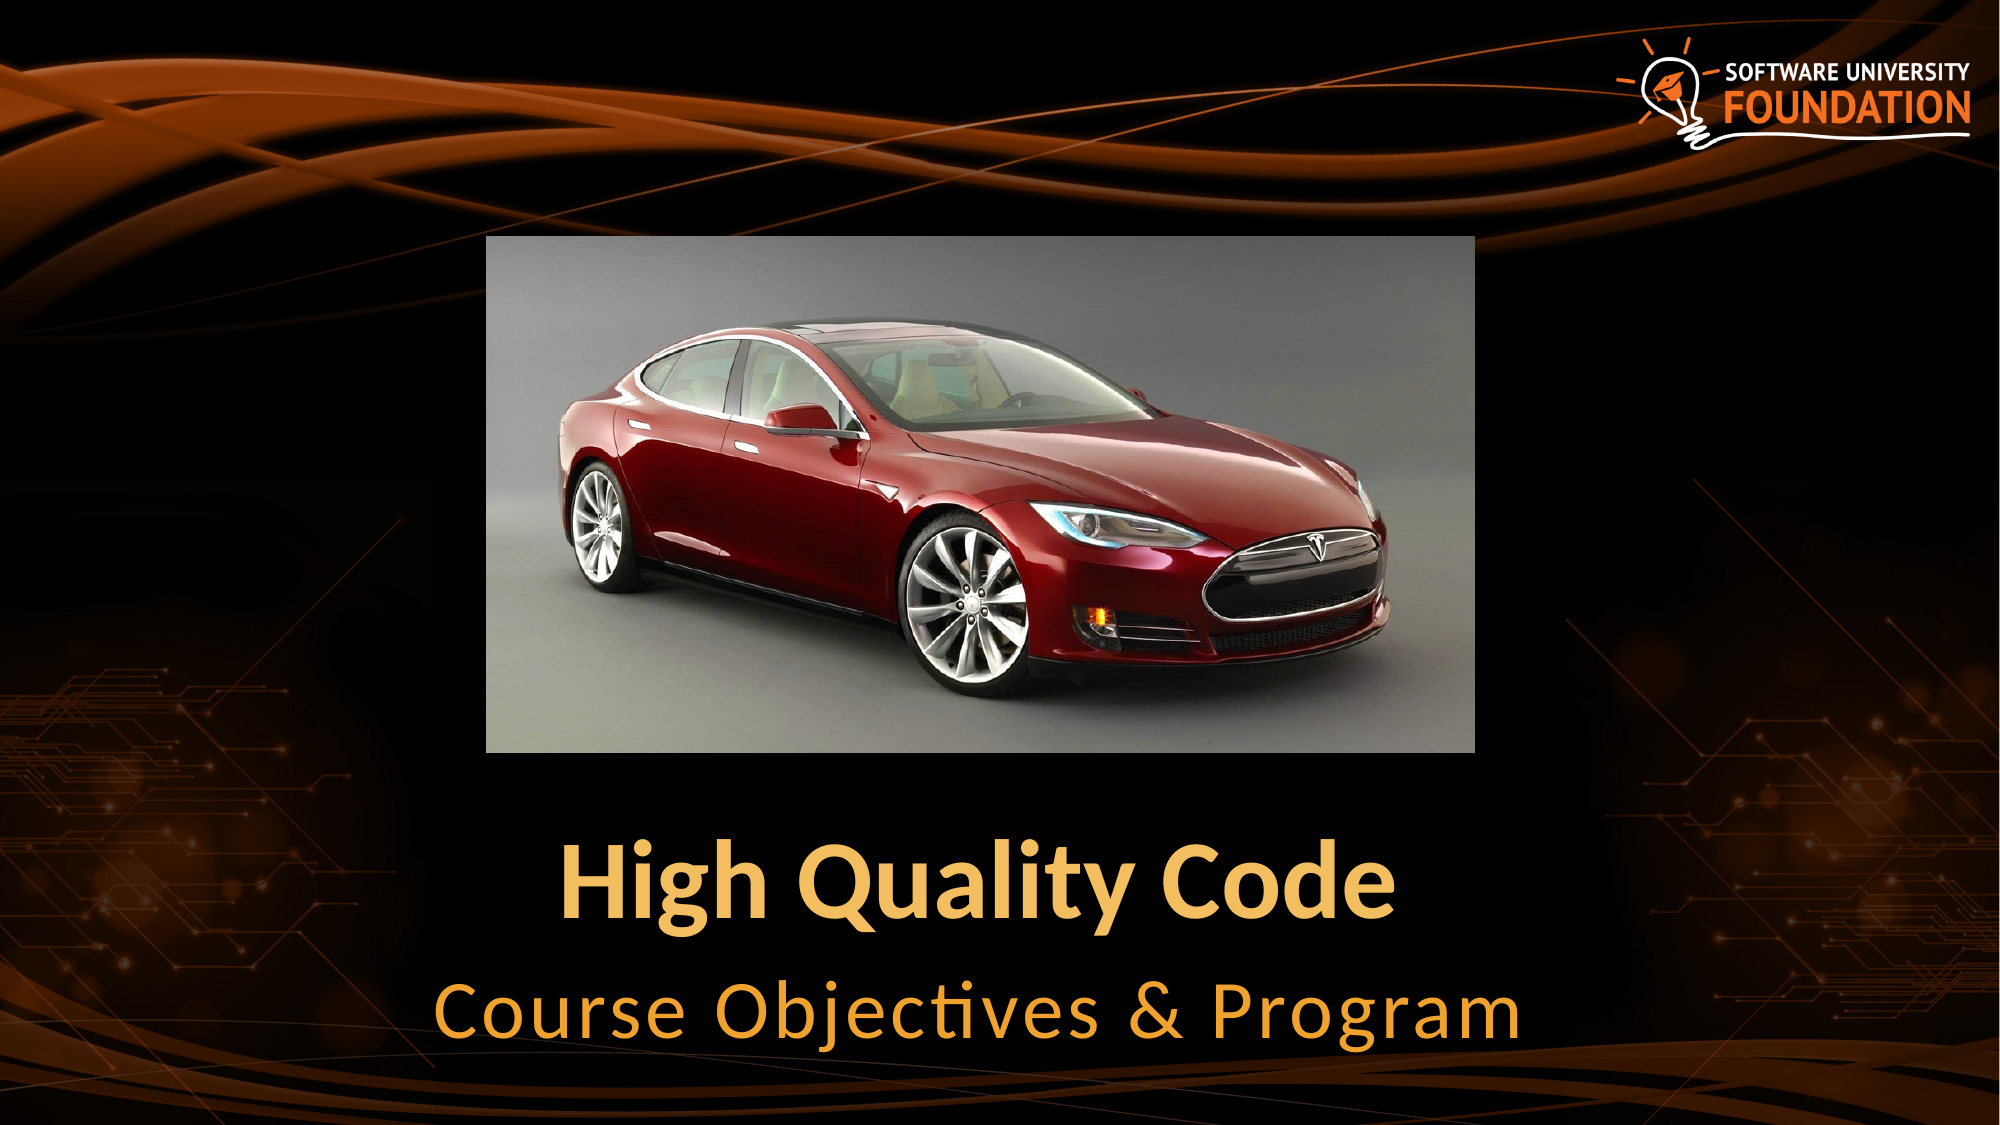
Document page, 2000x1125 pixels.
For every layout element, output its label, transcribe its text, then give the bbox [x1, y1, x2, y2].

list Course Objectives & Program [245, 944, 1713, 1057]
picture [0, 0, 2000, 1125]
title High Quality Code [245, 812, 1713, 944]
